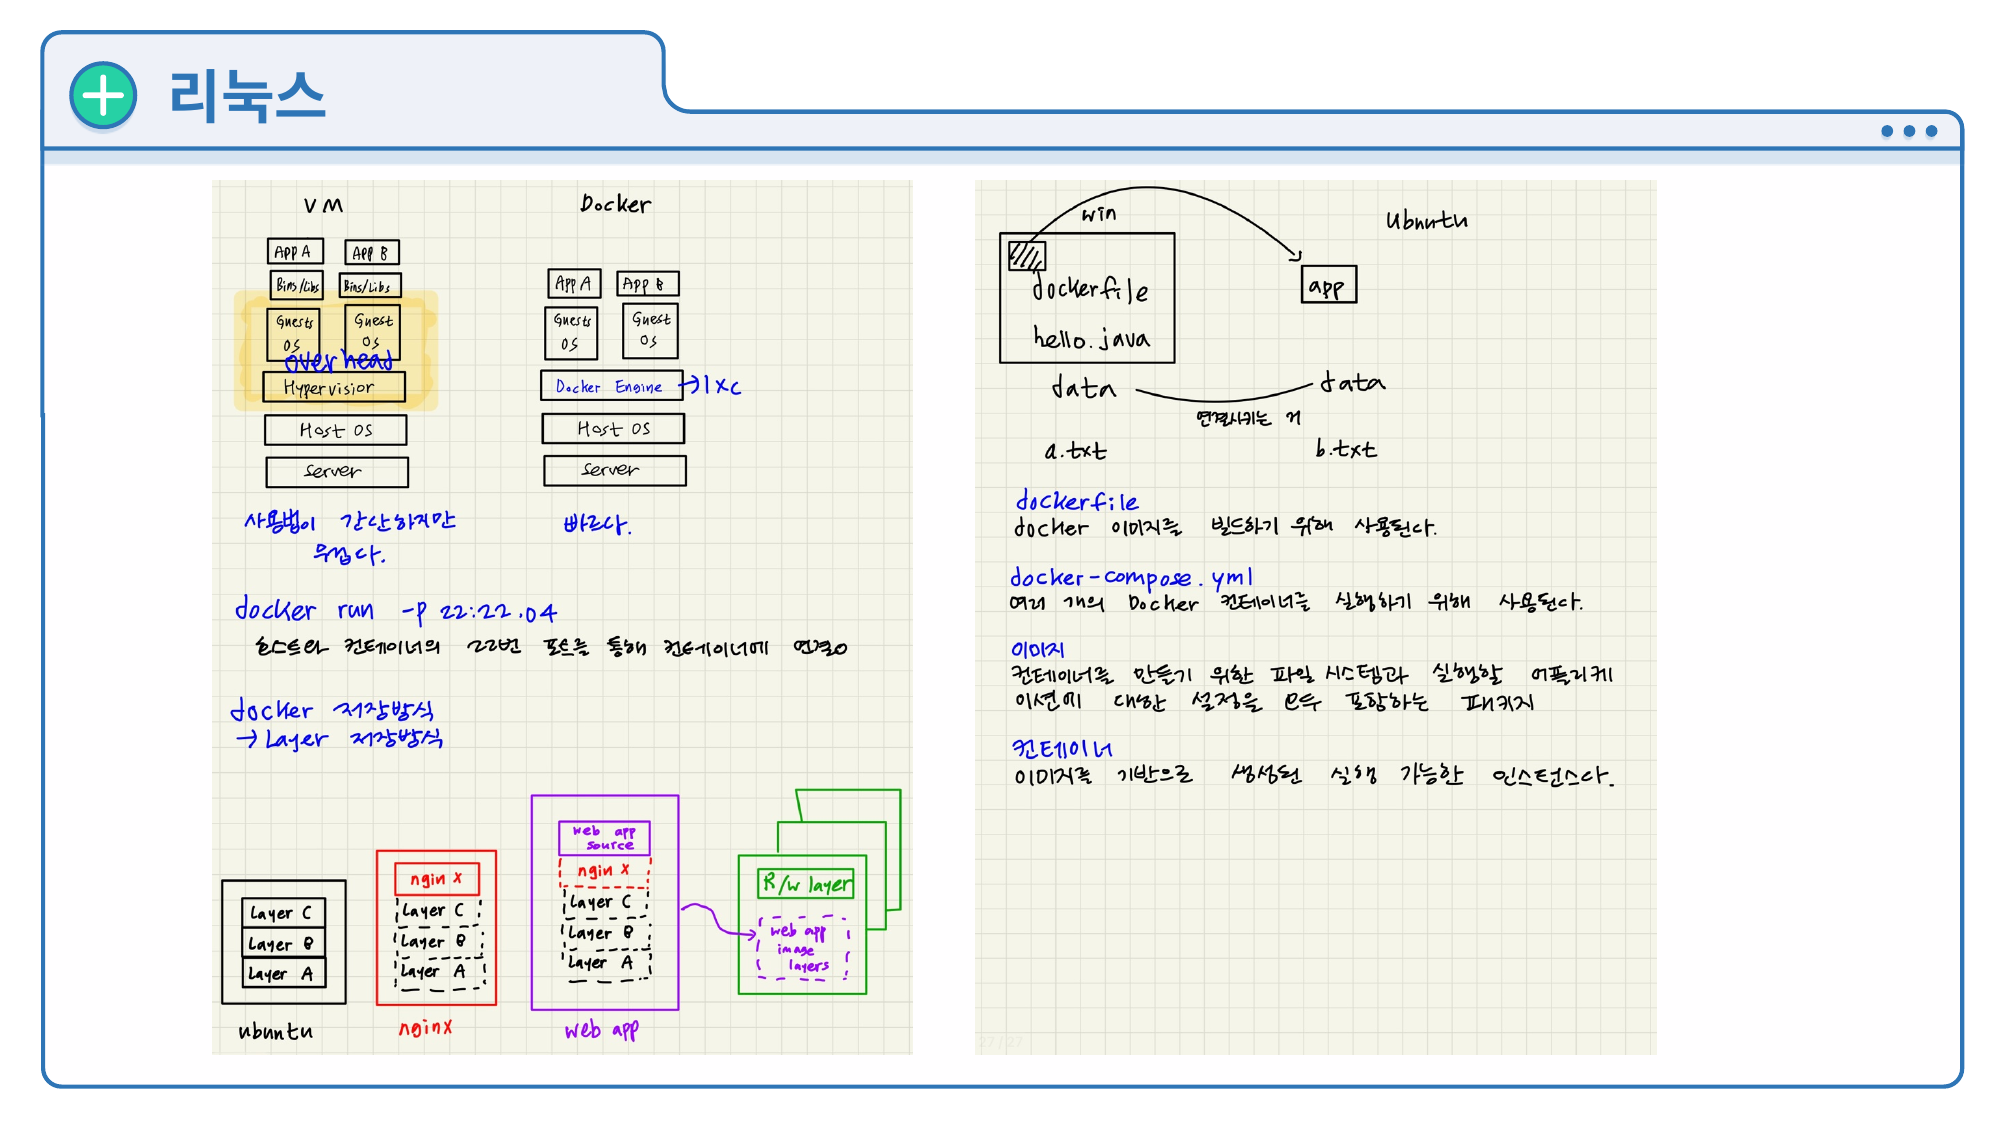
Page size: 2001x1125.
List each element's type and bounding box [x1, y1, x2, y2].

picture [974, 180, 1657, 1055]
text_box [71, 63, 136, 128]
picture [212, 180, 913, 1055]
text_box [42, 32, 1963, 1087]
